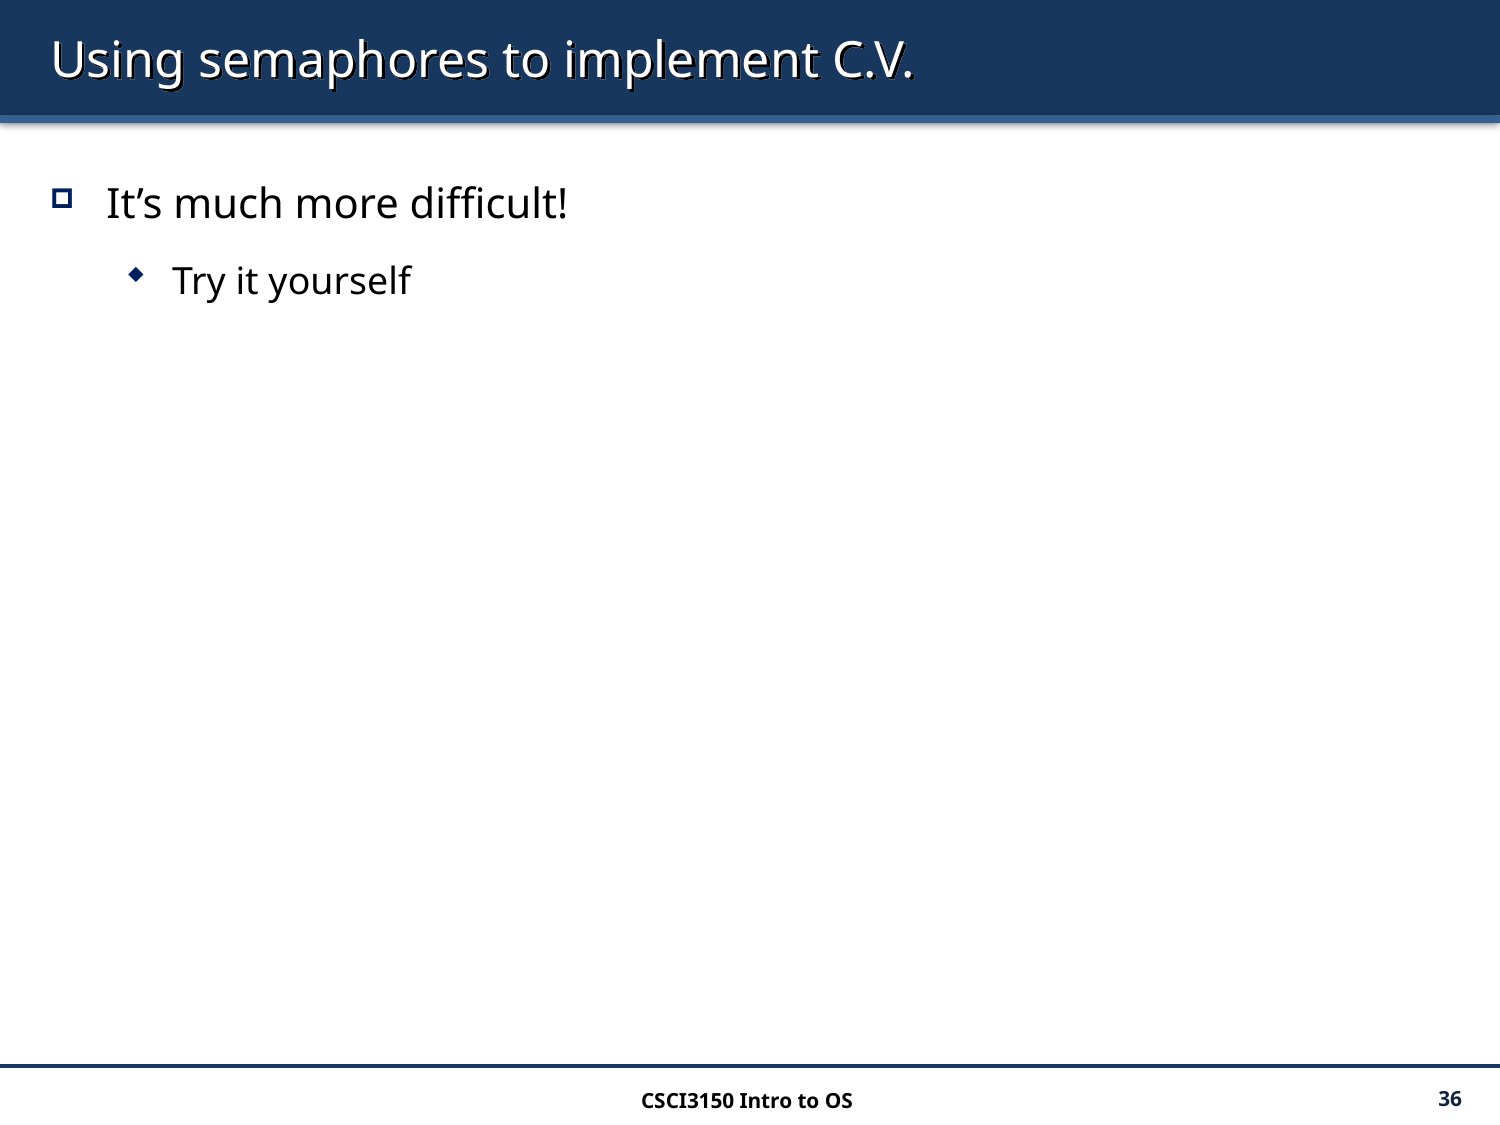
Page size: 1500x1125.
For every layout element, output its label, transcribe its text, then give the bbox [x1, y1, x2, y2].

list It’s much more difficult! Try it yourself [34, 144, 1477, 1048]
title Using semaphores to implement C.V. [34, 8, 1477, 106]
slide_number 36 [1306, 1081, 1483, 1118]
footer CSCI3150 Intro to OS [497, 1079, 997, 1117]
